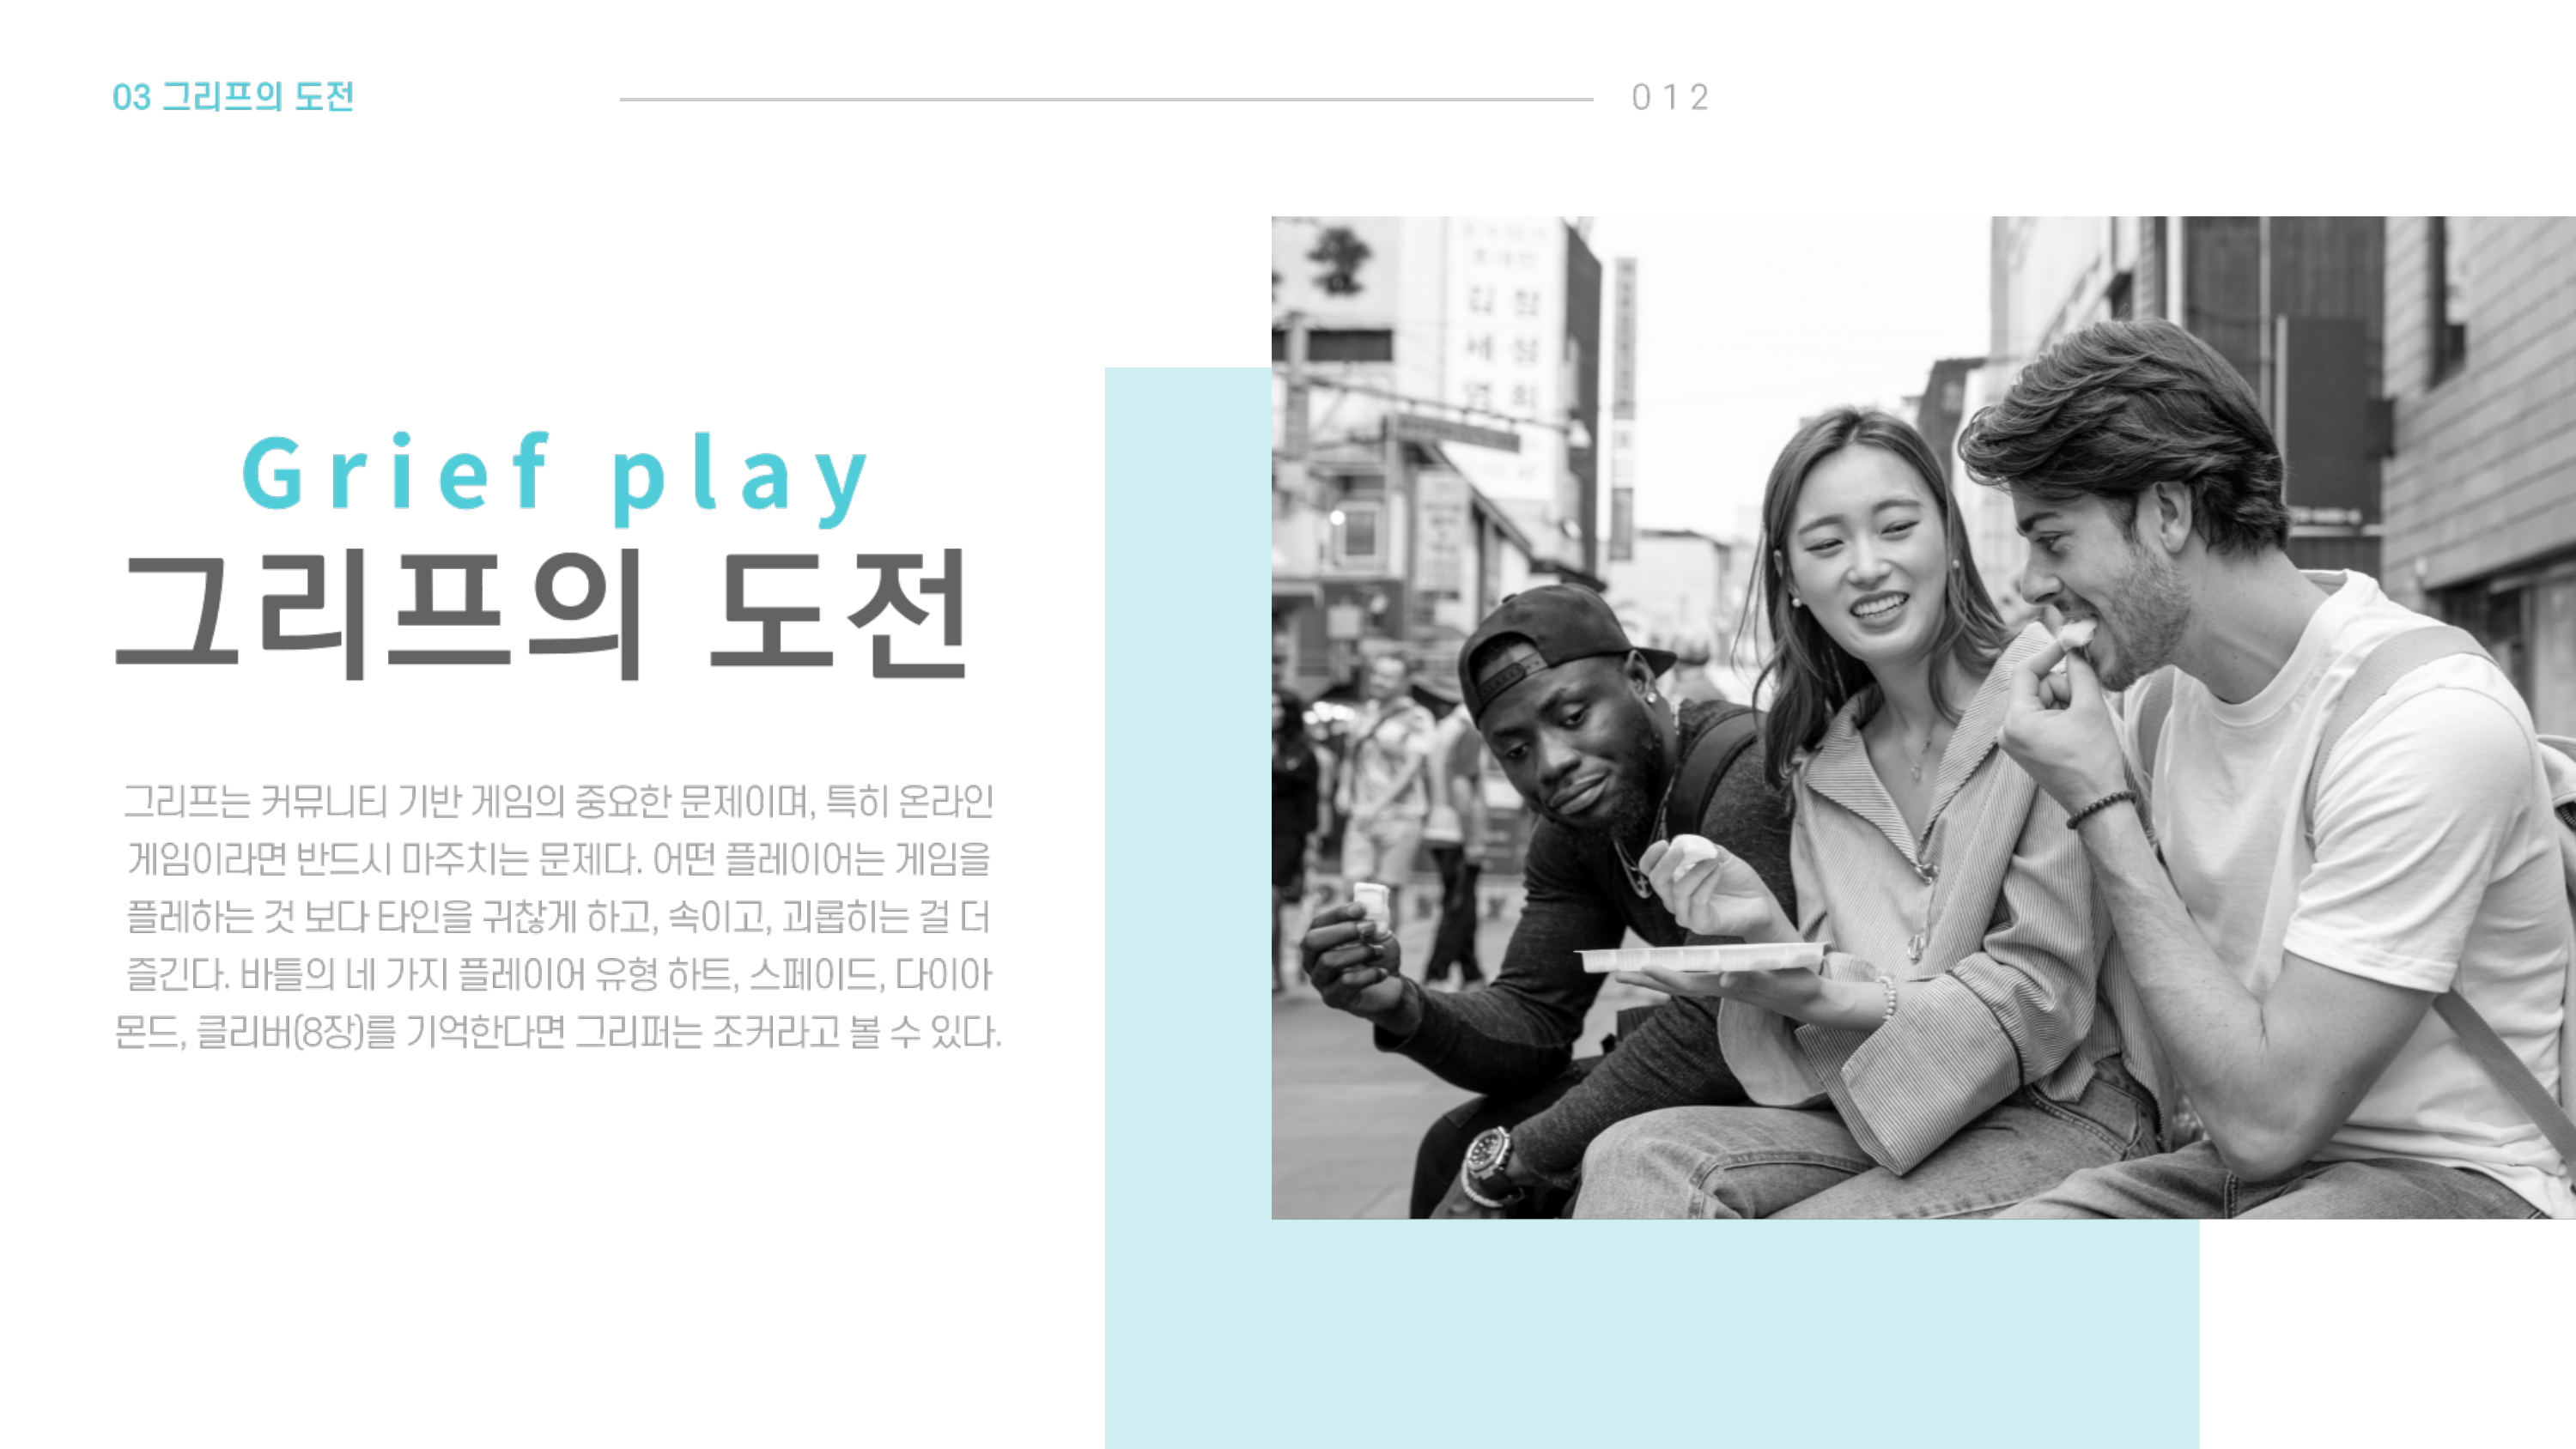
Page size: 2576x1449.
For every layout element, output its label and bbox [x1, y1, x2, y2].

text_box [1271, 216, 2576, 1221]
picture [92, 389, 1040, 1074]
text_box [112, 74, 1710, 120]
text_box [1105, 367, 2201, 1449]
picture [1505, 69, 1724, 134]
picture [107, 69, 371, 134]
